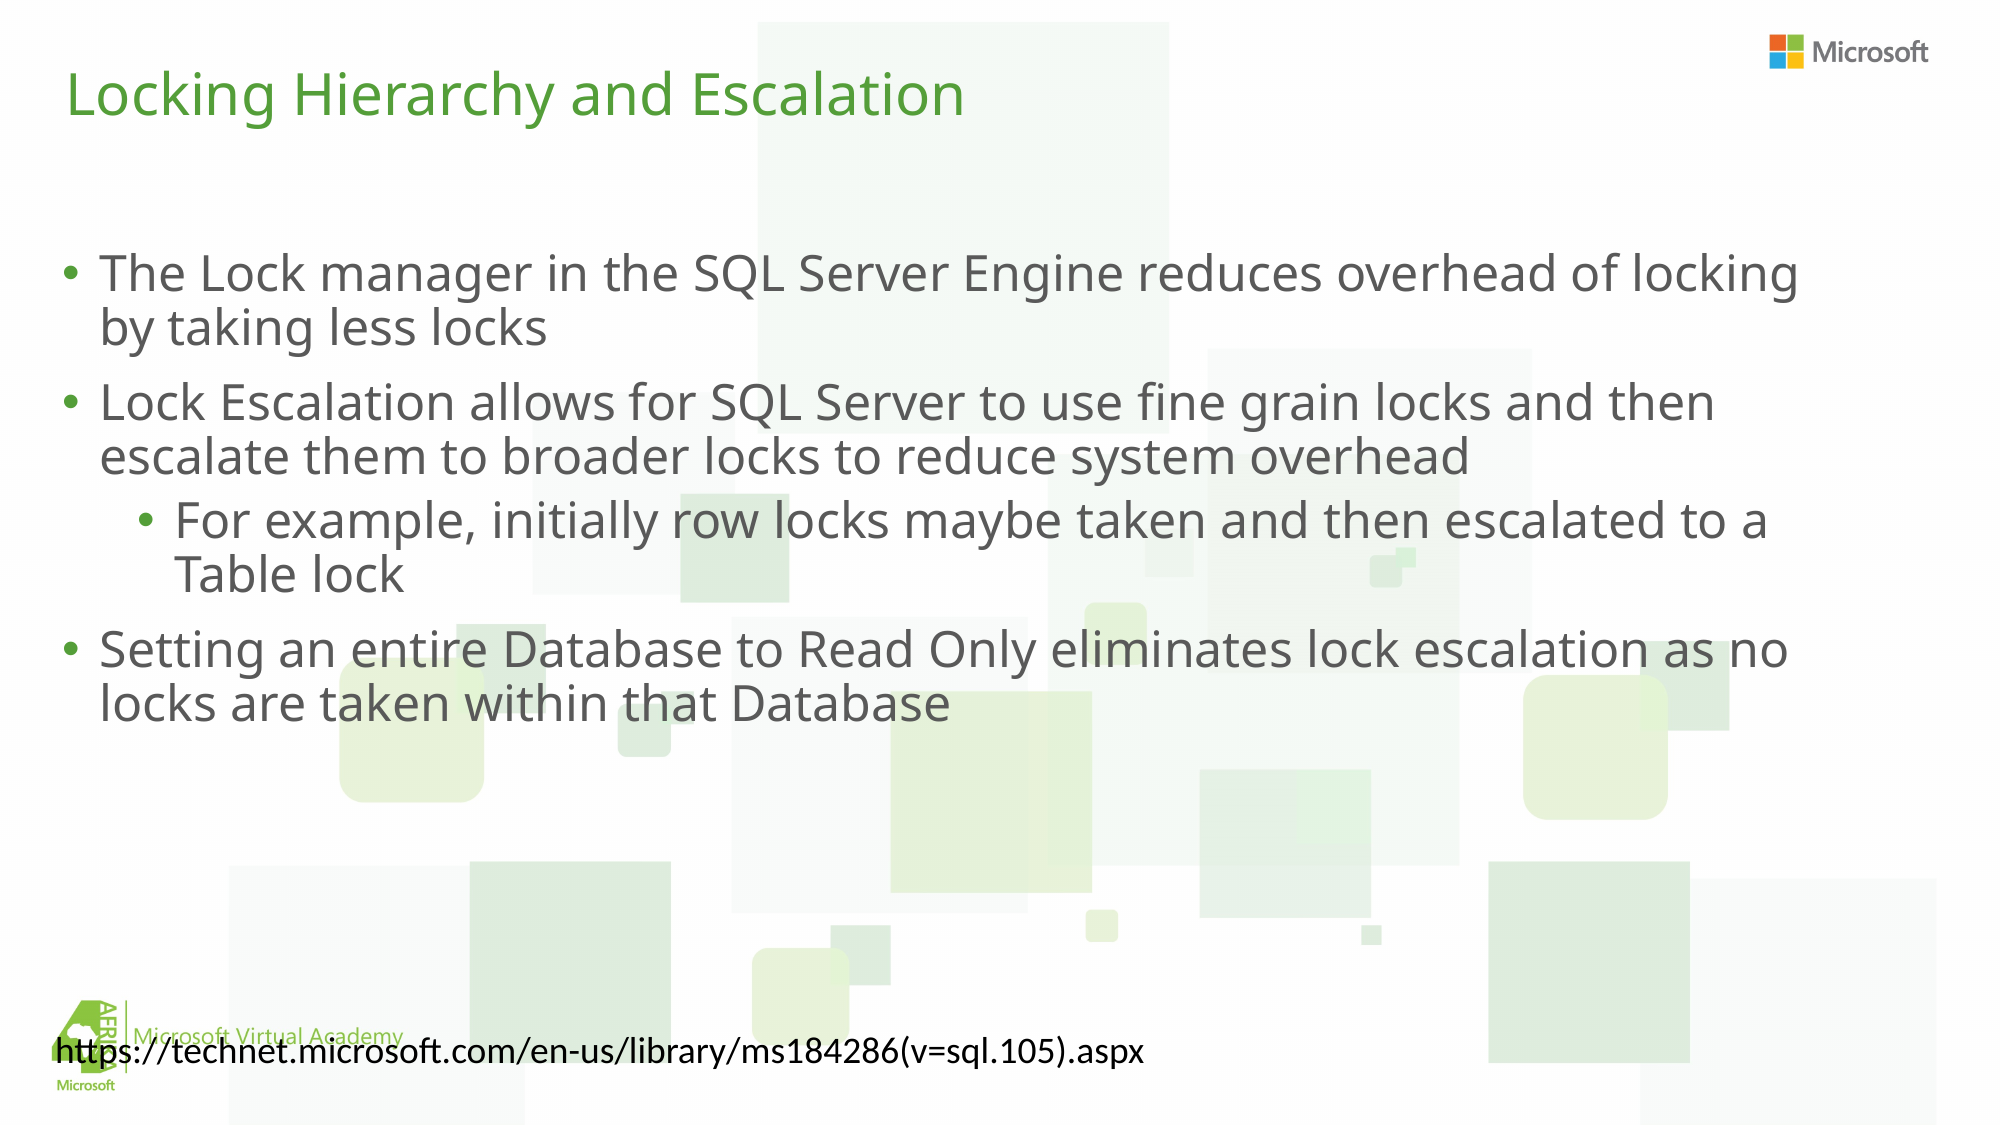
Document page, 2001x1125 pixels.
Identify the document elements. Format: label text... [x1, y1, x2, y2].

list The Lock manager in the SQL Server Engine reduces overhead of locking by taking less locks Lock Escalation allows for SQL Server to use fine grain locks and then escalate them to broader locks to reduce system overhead For example, initially row locks maybe taken and then escalated to a Table lock Setting an entire Database to Read Only eliminates lock escalation as no locks are taken within that Database [47, 240, 1863, 1014]
picture [0, 0, 2001, 1125]
text_box https://technet.microsoft.com/en-us/library/ms184286(v=sql.105).aspx [40, 1018, 1556, 1079]
title Locking Hierarchy and Escalation [50, 37, 1776, 157]
